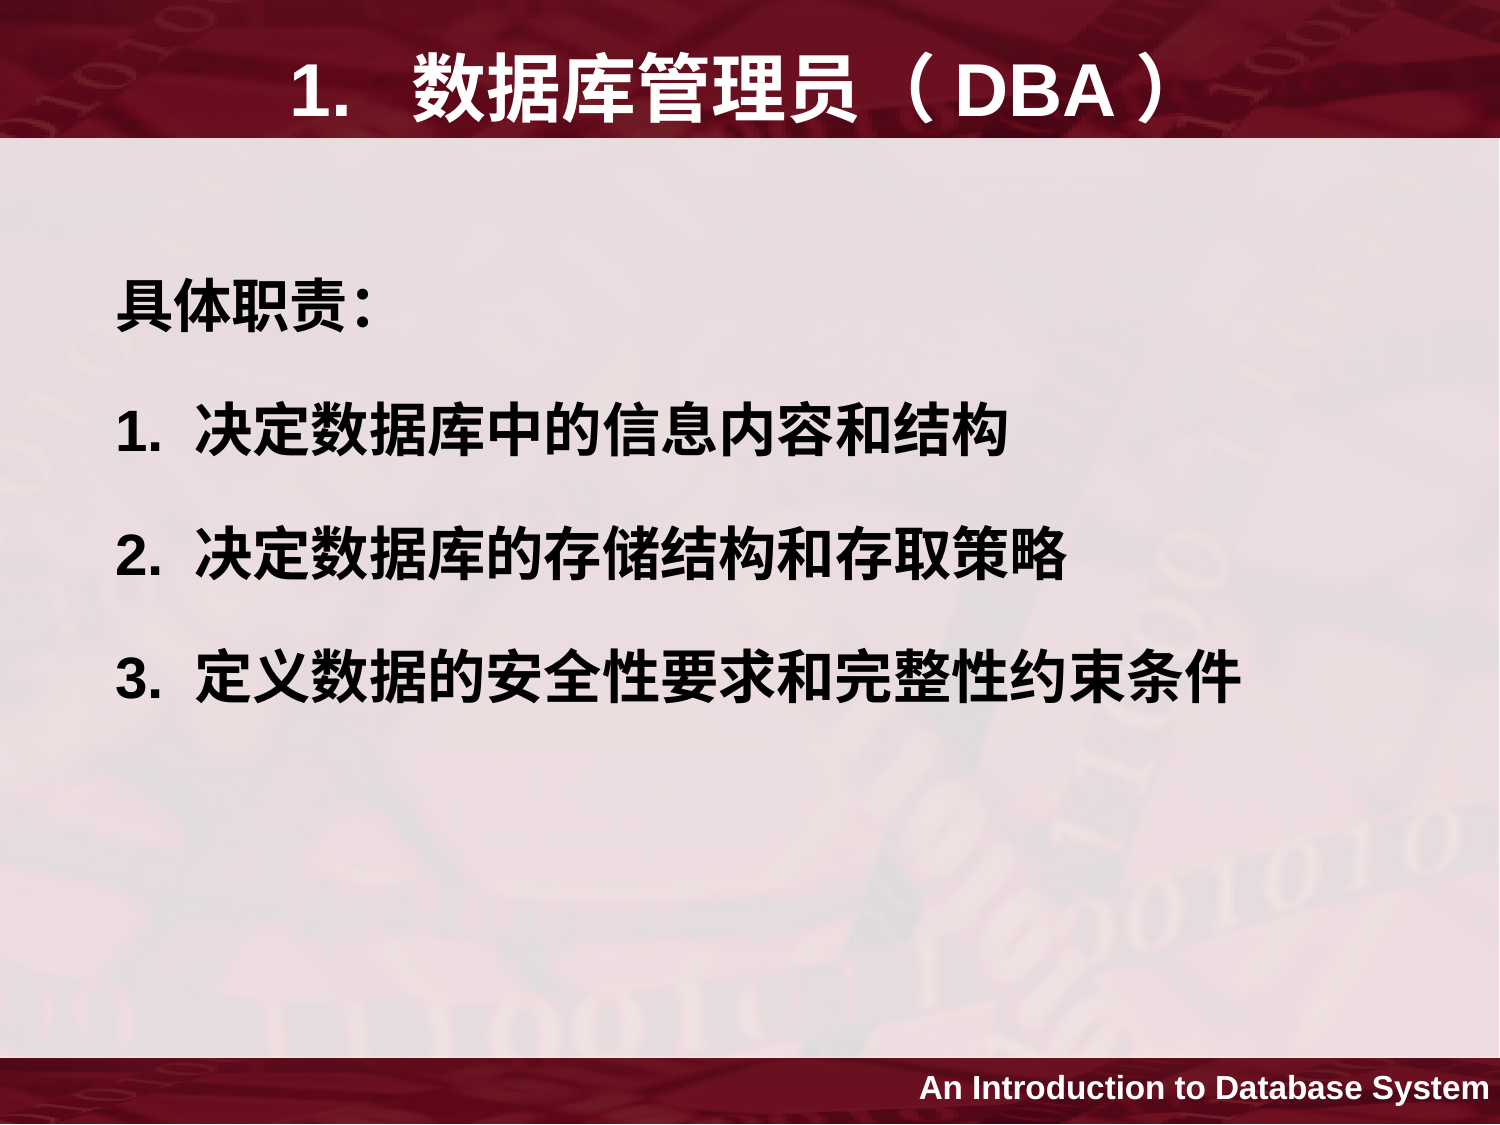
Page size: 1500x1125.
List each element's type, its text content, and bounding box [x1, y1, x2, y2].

list 具体职责： 1. 决定数据库中的信息内容和结构 2. 决定数据库的存储结构和存取策略 3. 定义数据的安全性要求和完整性约束条件 [100, 220, 1388, 1038]
picture [0, 0, 1500, 1124]
title 1. 数据库管理员（DBA） [75, 0, 1425, 181]
